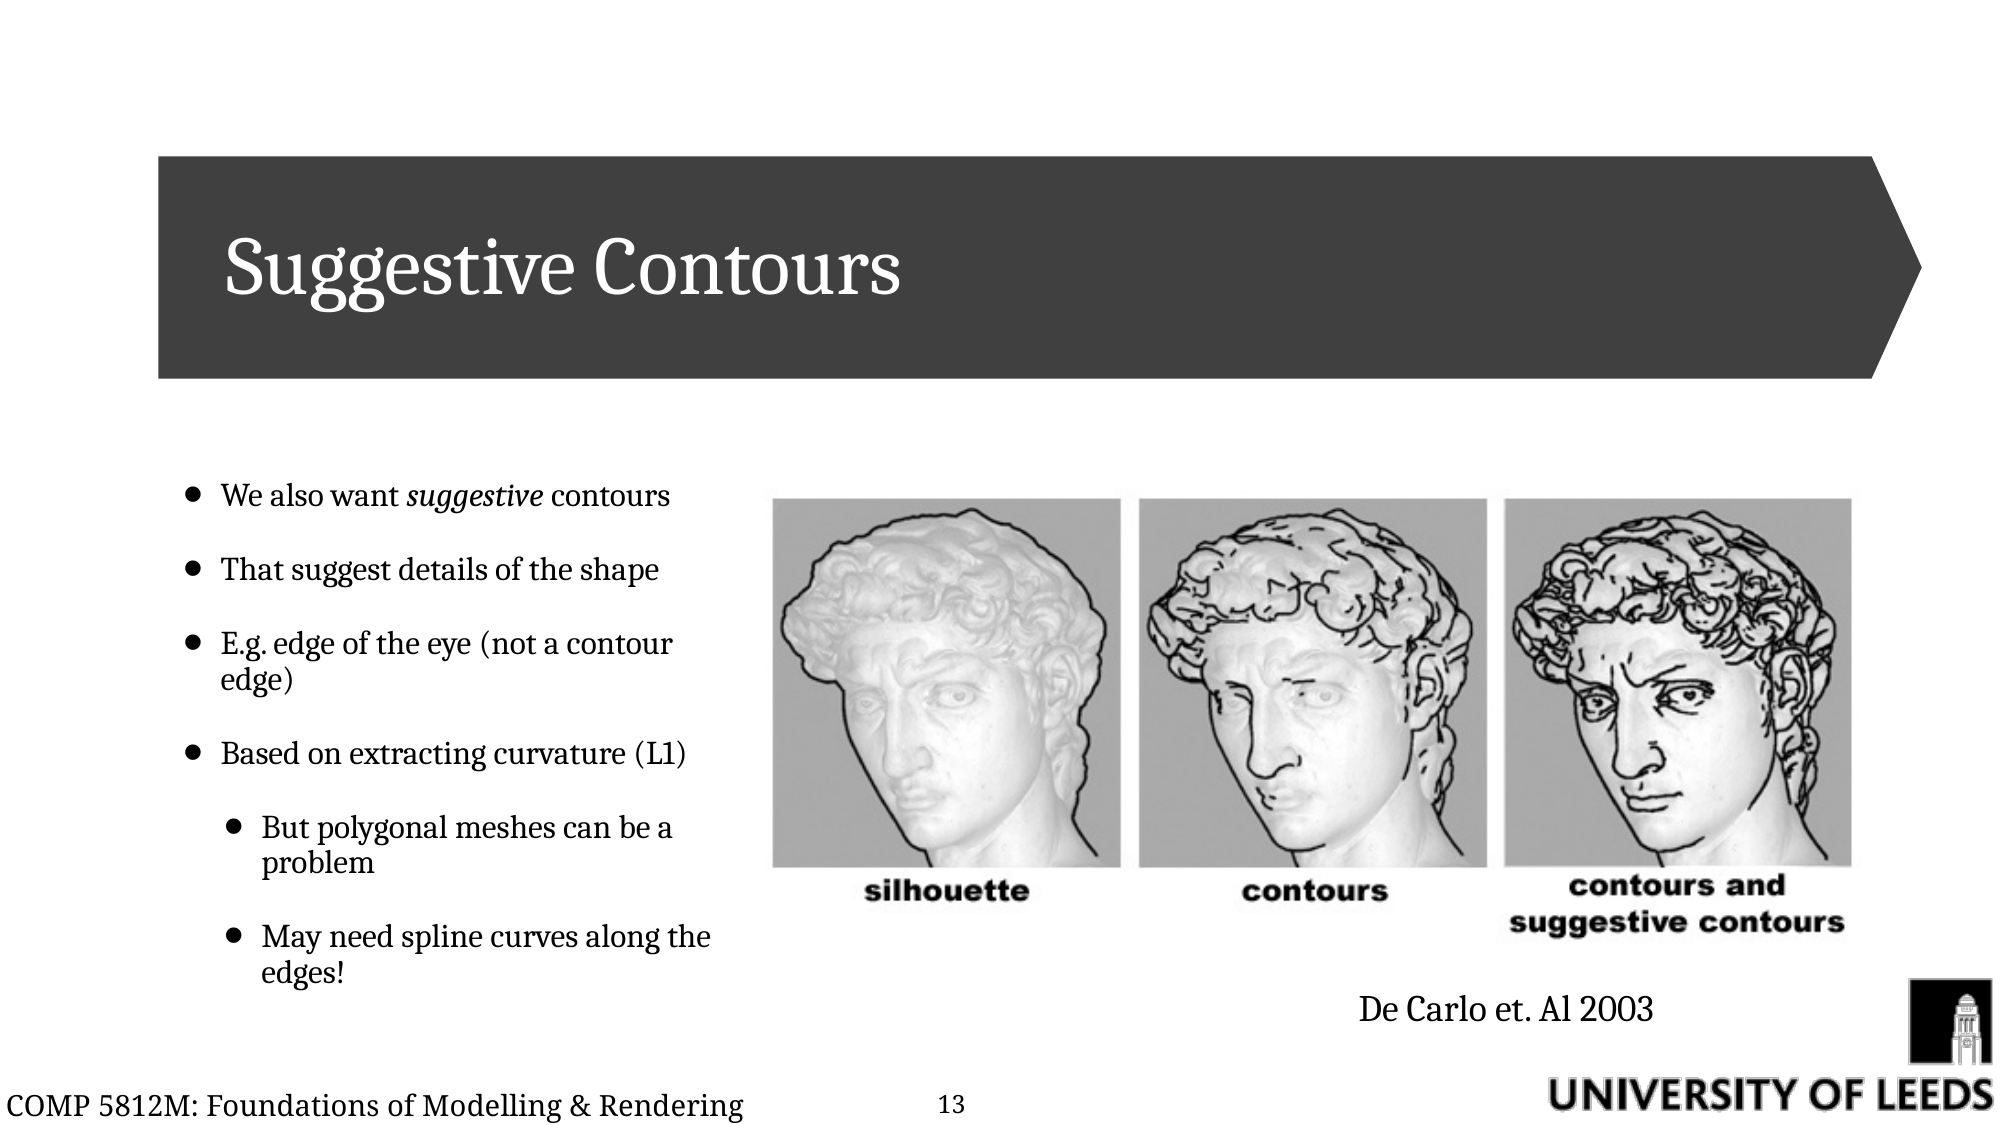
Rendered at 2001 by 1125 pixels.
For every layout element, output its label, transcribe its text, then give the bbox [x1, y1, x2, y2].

text_box [157, 155, 1923, 380]
list We also want suggestive contours That suggest details of the shape E.g. edge of the eye (not a contour edge) Based on extracting curvature (L1) But polygonal meshes can be a problem May need spline curves along the edges! [120, 399, 738, 1069]
title Suggestive Contours [211, 197, 1856, 339]
picture [764, 488, 2000, 1125]
text_box De Carlo et. Al 2003 [1343, 977, 1880, 1037]
